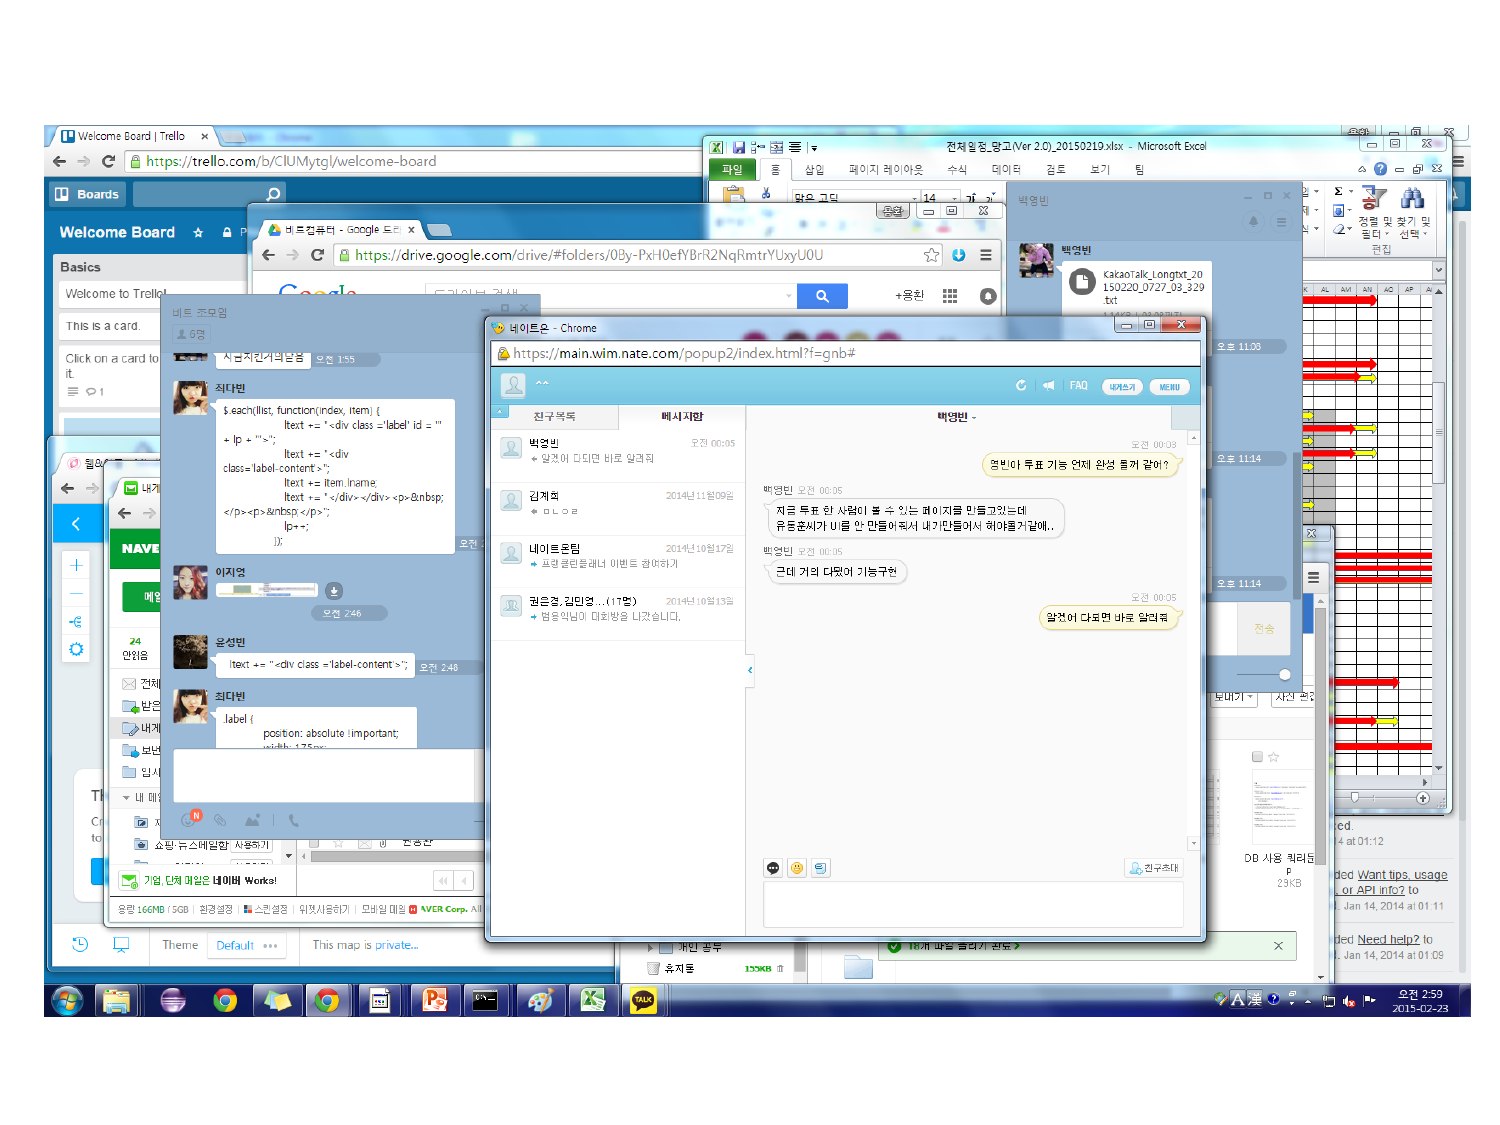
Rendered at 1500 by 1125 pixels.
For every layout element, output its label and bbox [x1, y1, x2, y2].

picture [44, 125, 1471, 1017]
